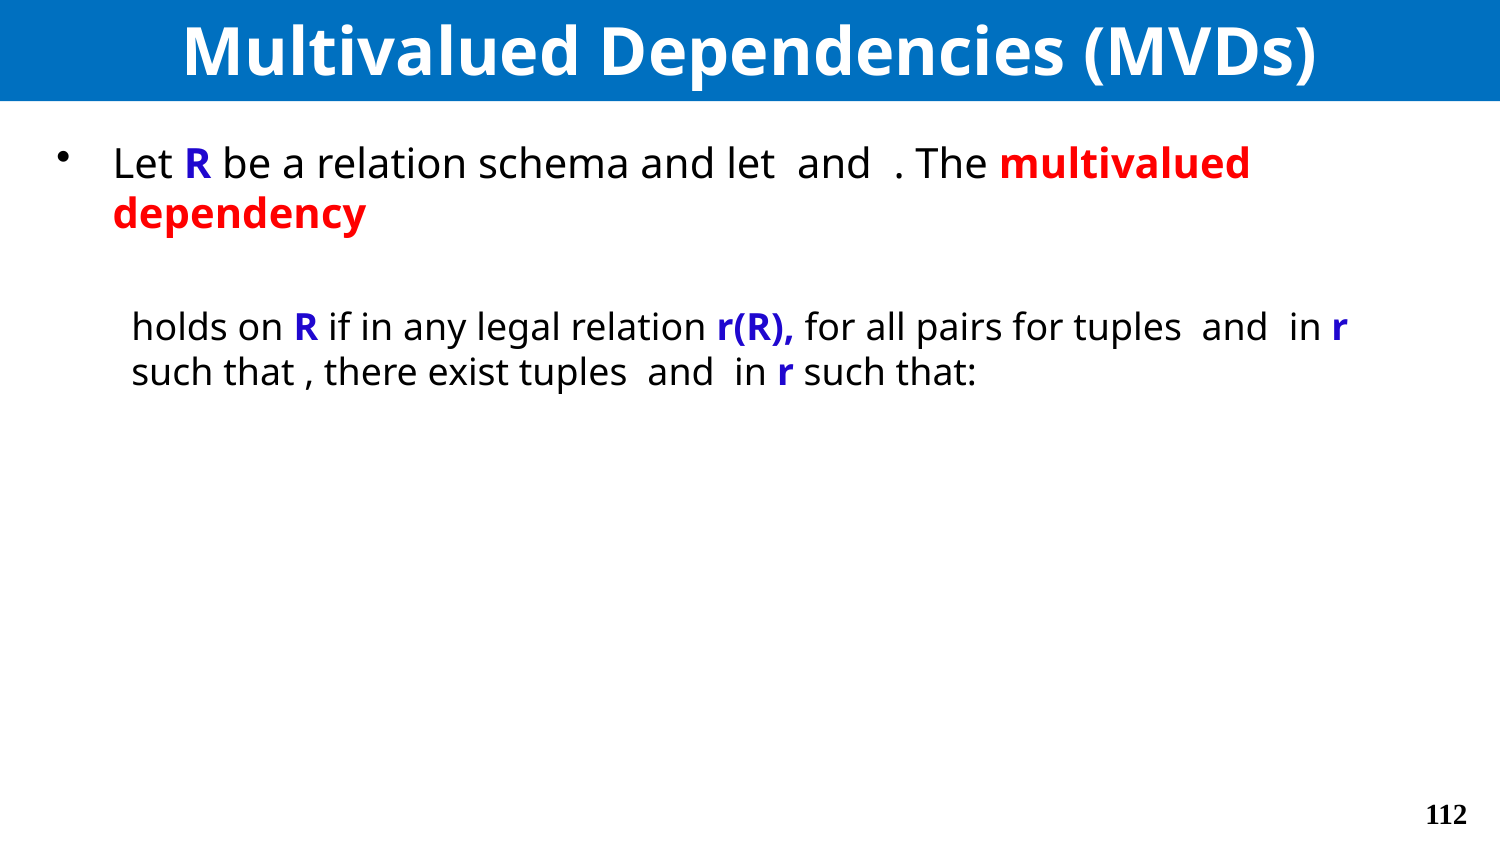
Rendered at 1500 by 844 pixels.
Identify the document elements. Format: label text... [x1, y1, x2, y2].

title Multivalued Dependencies (MVDs) [0, 0, 1500, 102]
